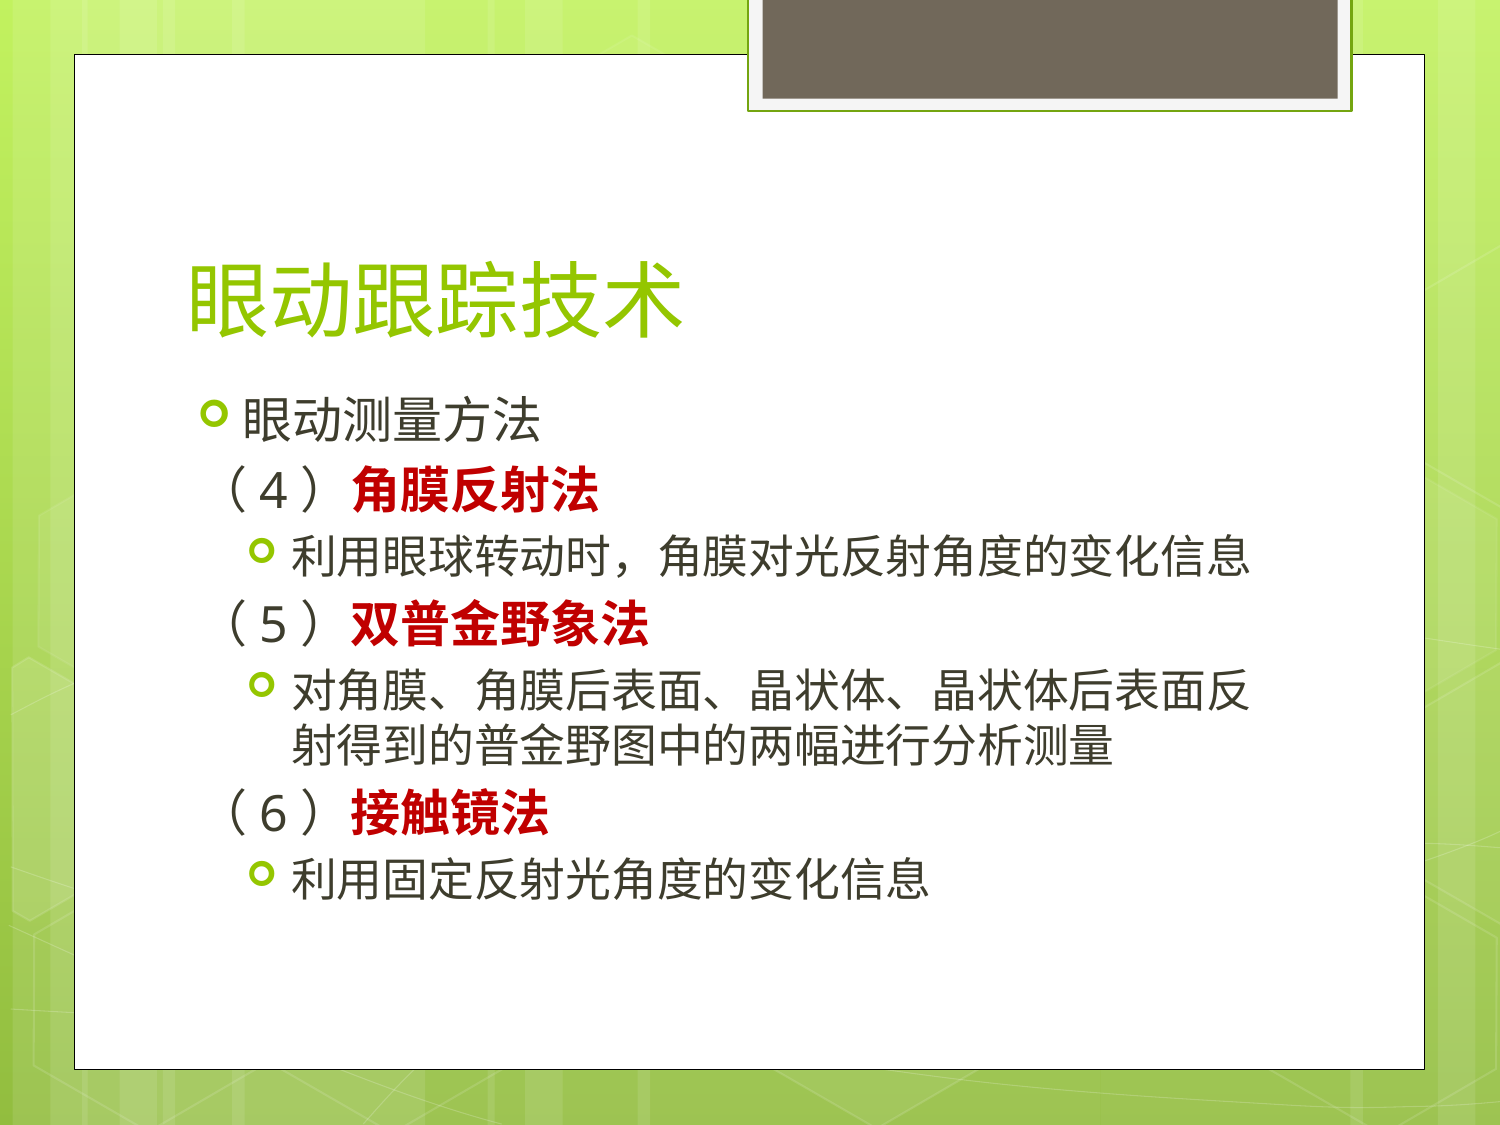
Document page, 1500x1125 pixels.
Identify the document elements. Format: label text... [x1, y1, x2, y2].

title 眼动跟踪技术 [171, 168, 1324, 357]
list 眼动测量方法 （4）角膜反射法 利用眼球转动时，角膜对光反射角度的变化信息 （5）双普金野象法 对角膜、角膜后表面、晶状体、晶状体后表面反射得到的普金野图中的两幅进行分析测量 （6）接触镜法 利用固定反射光角度的变化信息 [171, 381, 1283, 957]
